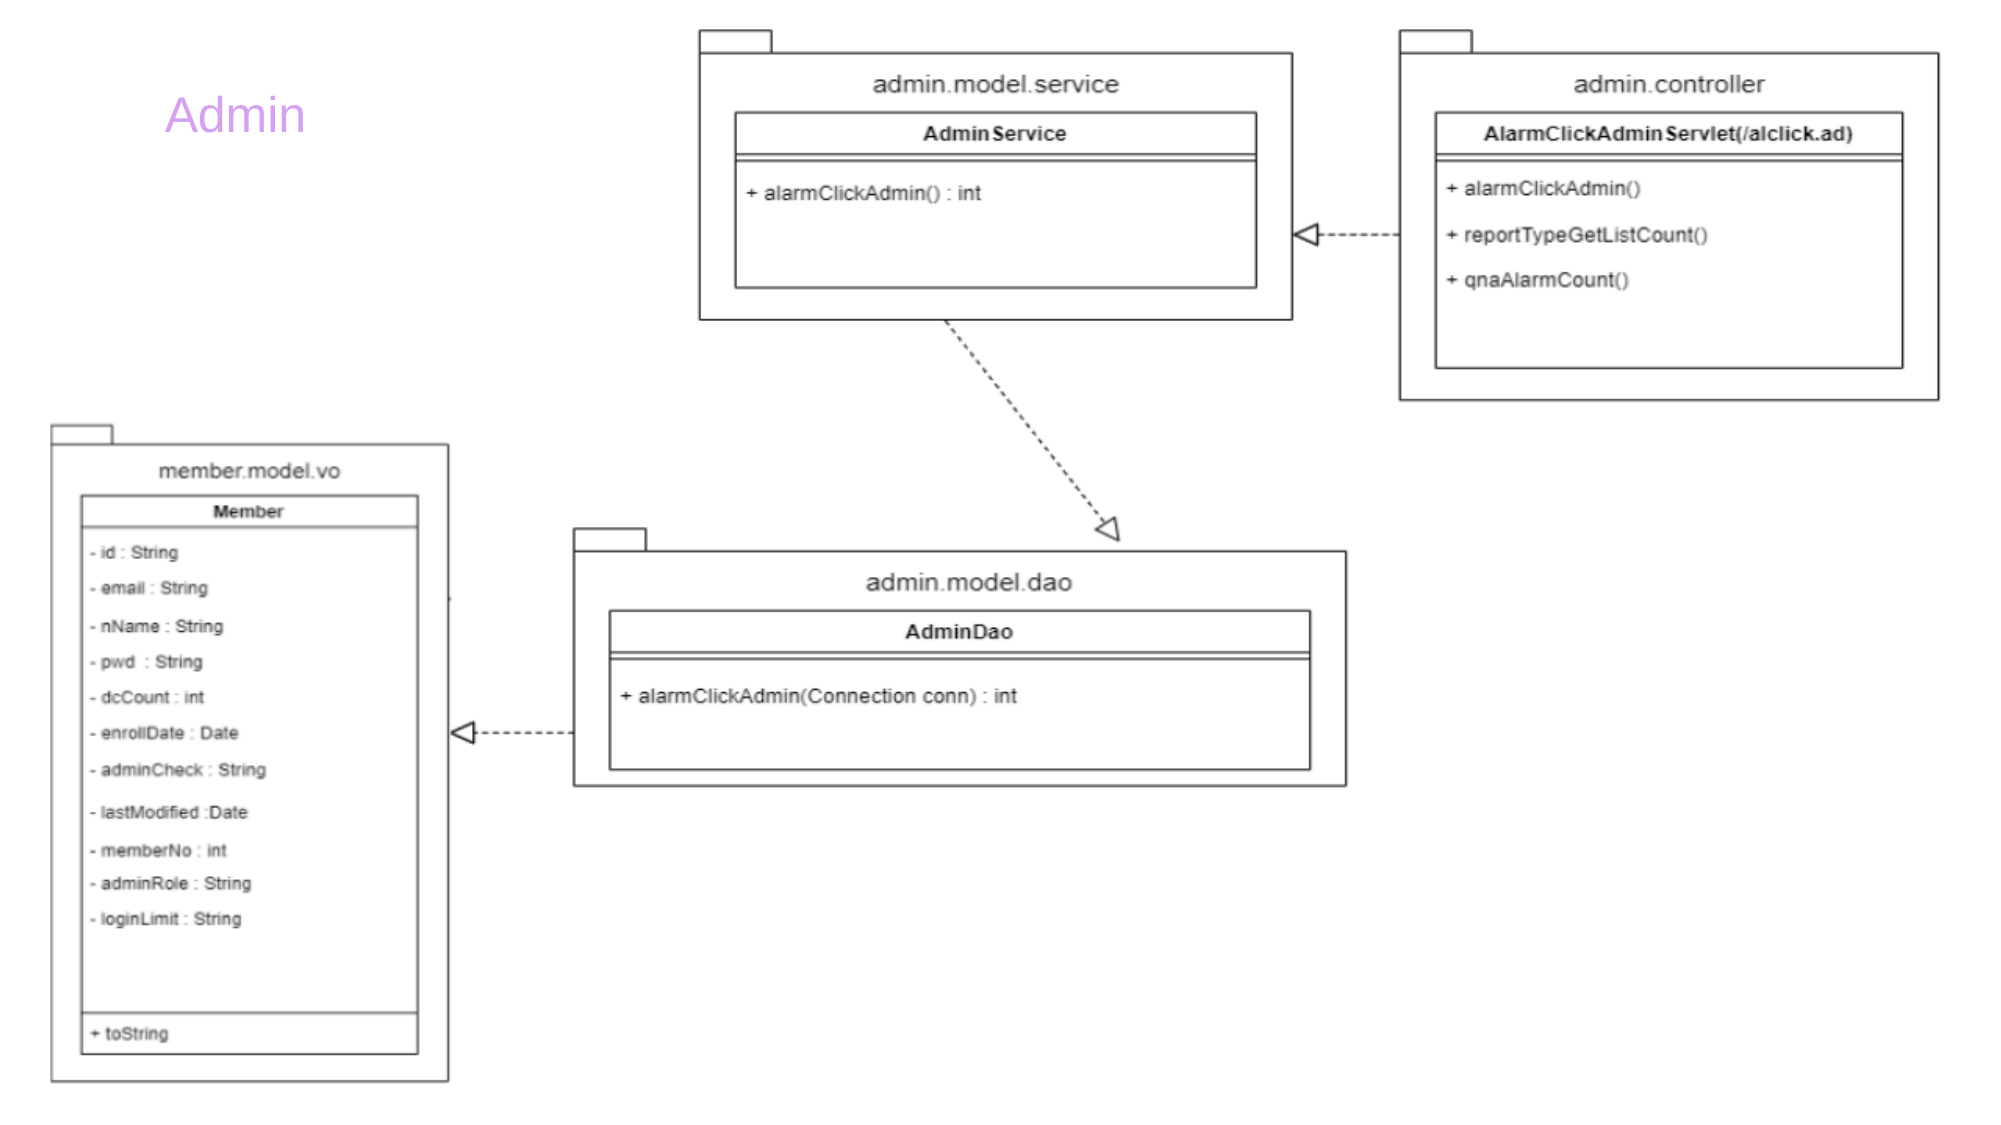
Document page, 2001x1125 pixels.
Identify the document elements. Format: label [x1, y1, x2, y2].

text_box [24, 14, 1967, 1108]
